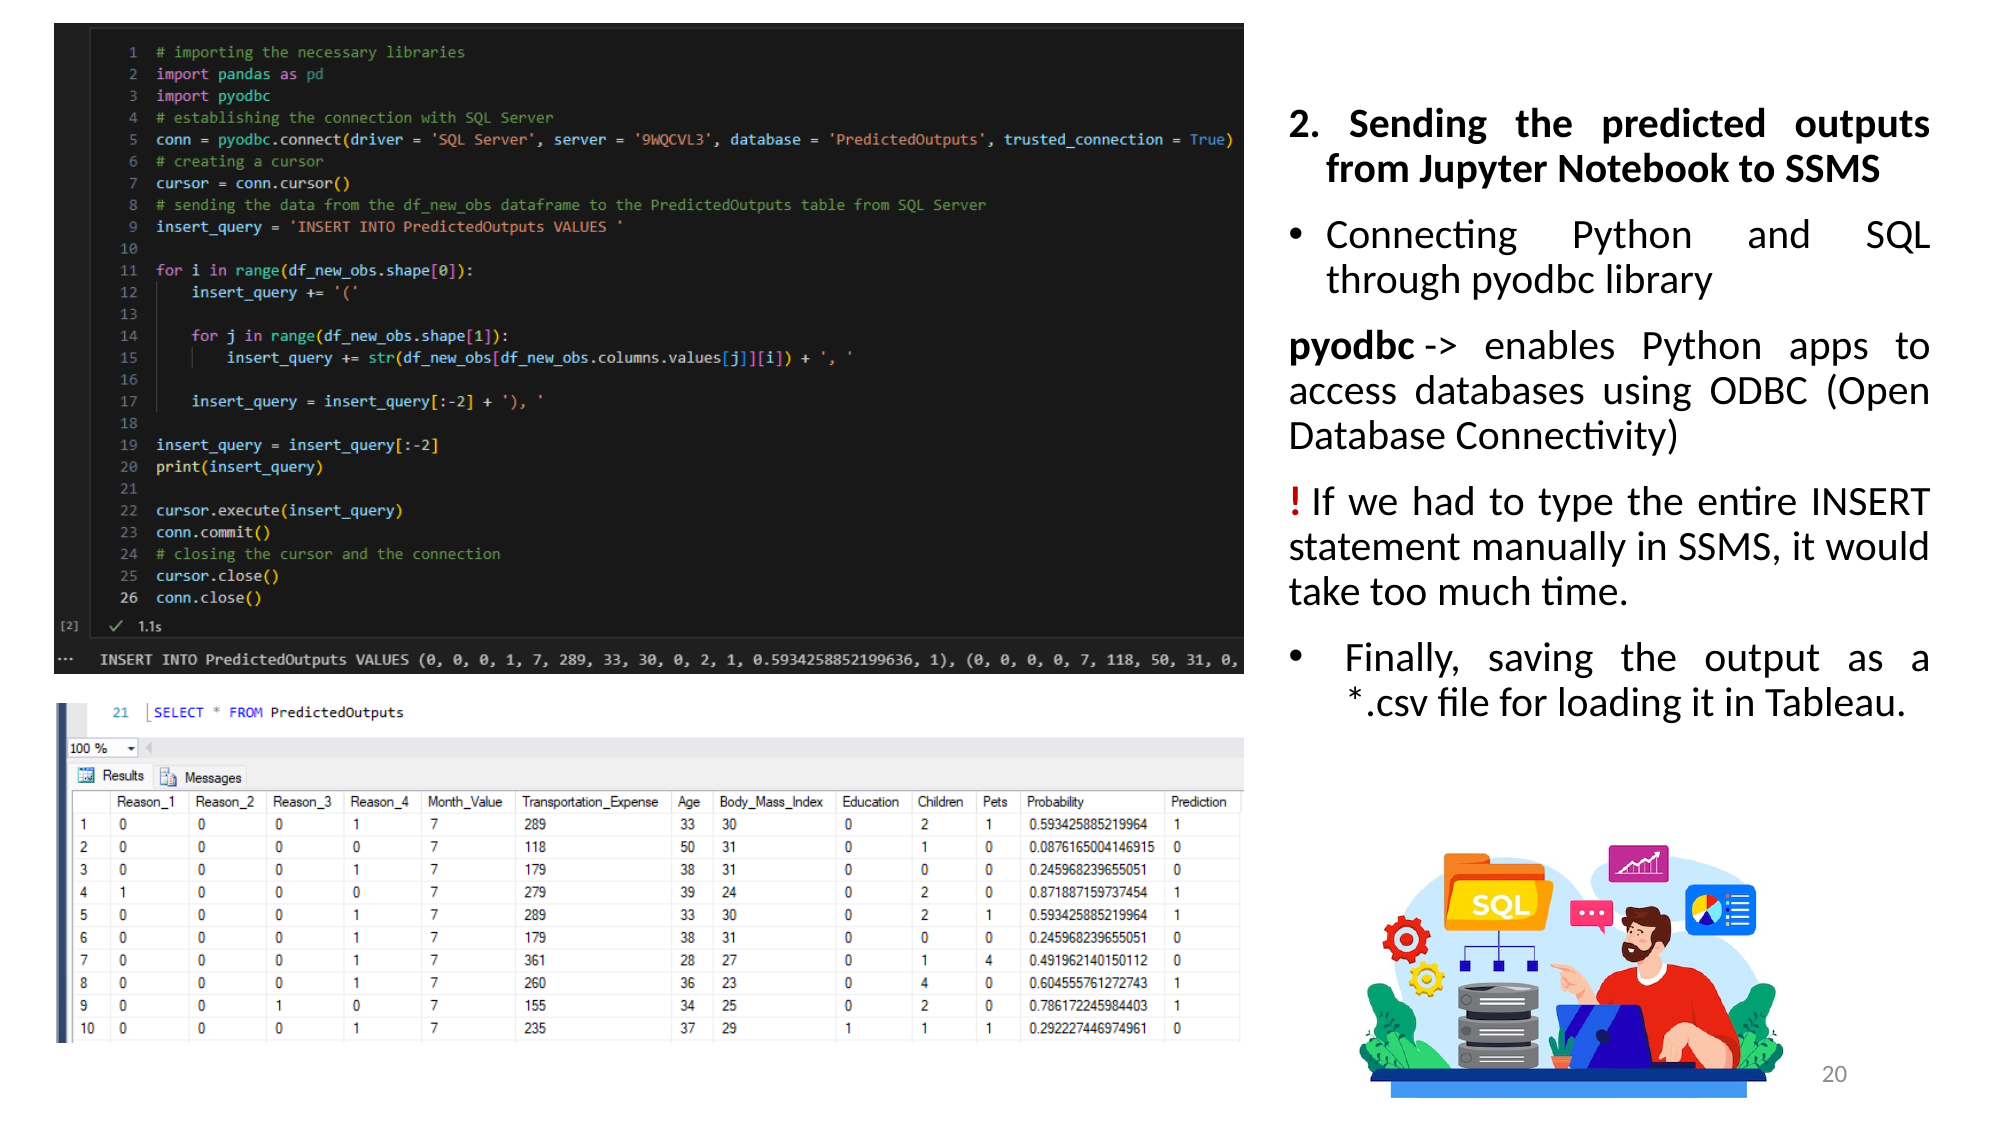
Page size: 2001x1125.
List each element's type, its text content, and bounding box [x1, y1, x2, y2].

picture [53, 23, 1244, 674]
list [1356, 841, 1787, 1101]
text_box 2. Sending the predicted outputs from Jupyter Notebook to SSMS Connecting Python and SQL through pyodbc library pyodbc -> enables Python apps to access databases using ODBC (Open Database Connectivity) ! If we had to type the entire INSERT statement manually in SSMS, it would take too much time. Finally, saving the output as a *.csv file for loading it in Tableau. [1273, 94, 1946, 745]
slide_number 20 [1412, 1042, 1863, 1103]
picture [53, 703, 1244, 1044]
